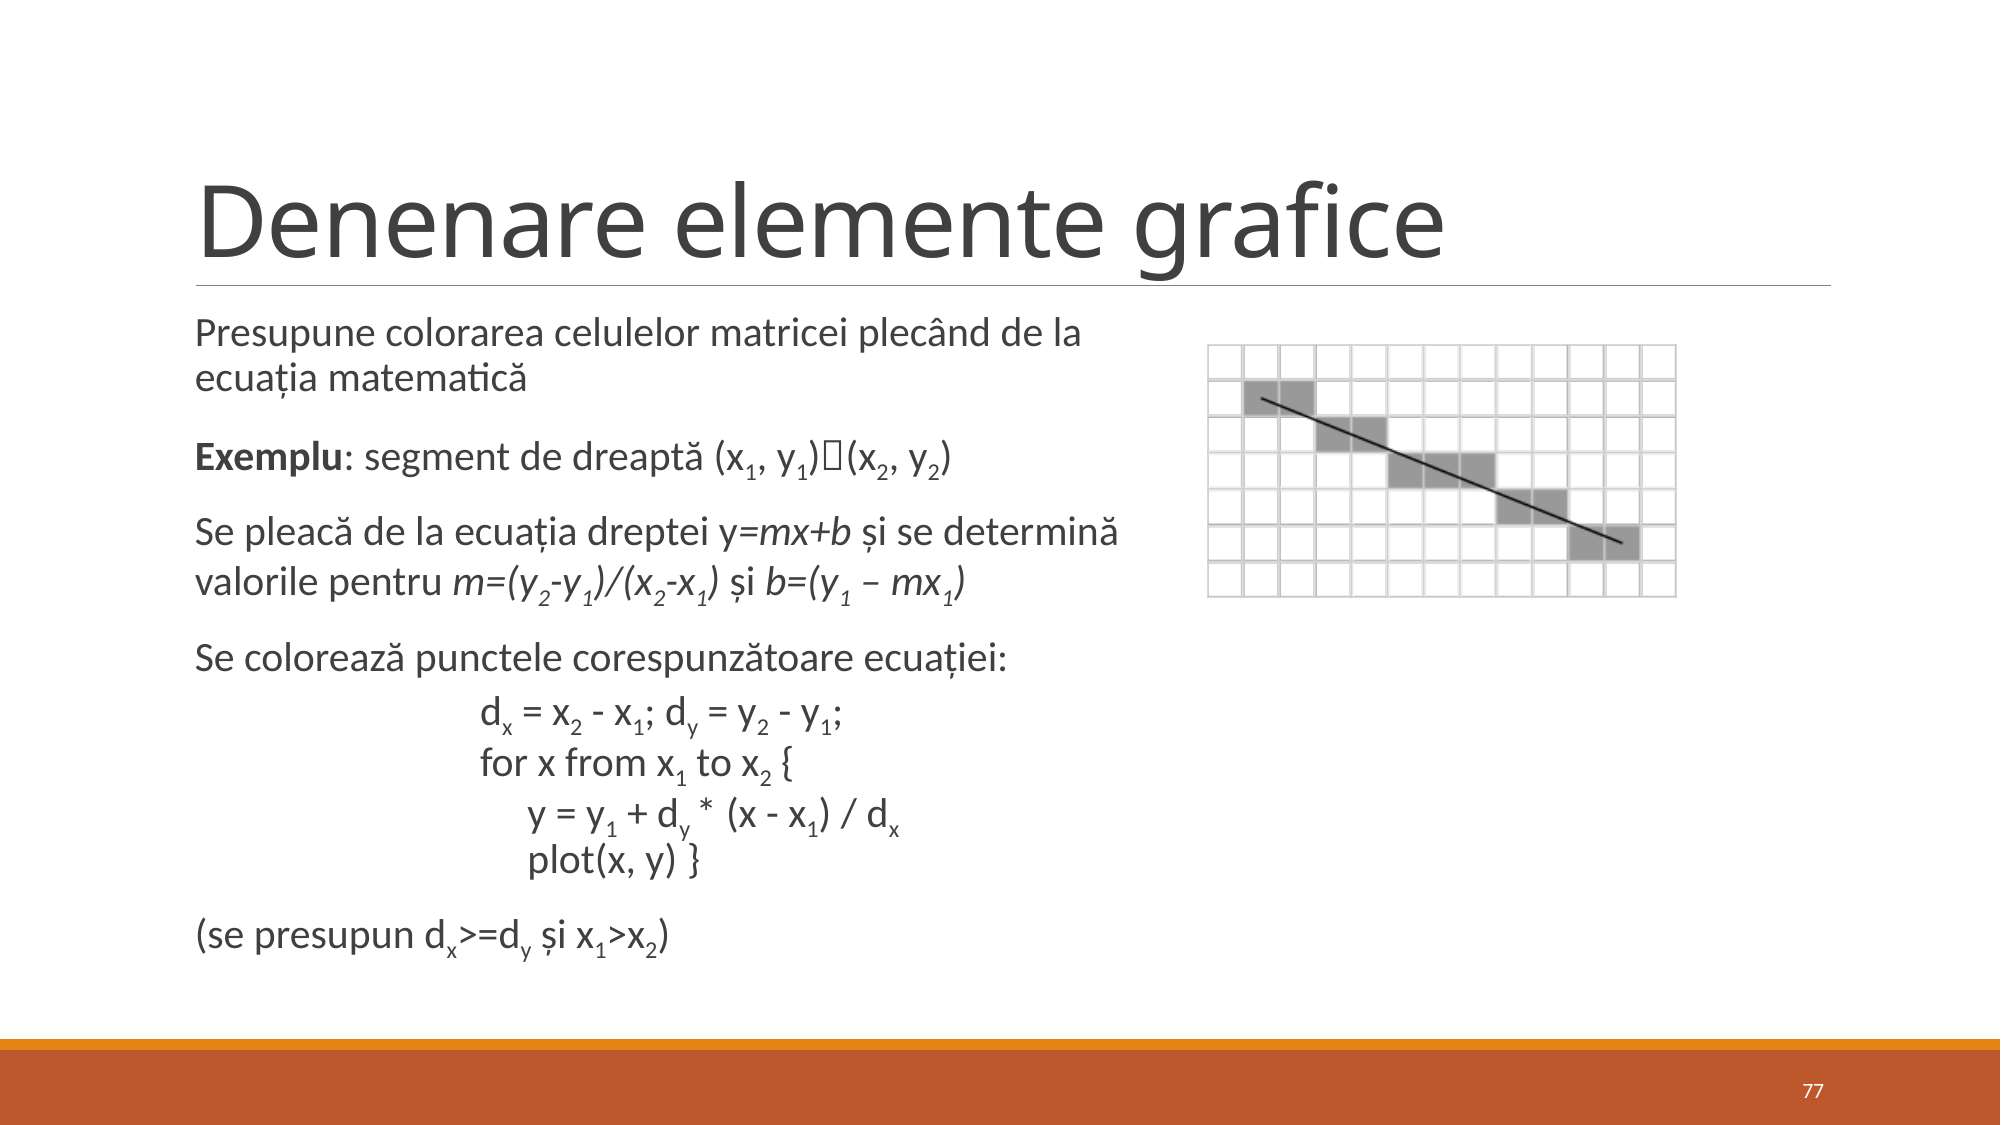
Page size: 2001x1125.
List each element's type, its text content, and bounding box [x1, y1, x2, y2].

title Denenare elemente grafice [180, 47, 1830, 285]
list Presupune colorarea celulelor matricei plecând de la ecuația matematică Exemplu: segment de dreaptă (x1, y1)(x2, y2) Se pleacă de la ecuația dreptei y=mx+b și se determină valorile pentru m=(y2-y1)/(x2-x1) și b=(y1 – mx1) Se colorează punctele corespunzătoare ecuației: dx = x2 - x1; dy = y2 - y1; for x from x1 to x2 { y = y1 + dy * (x - x1) / dx plot(x, y) } (se presupun dx>=dy și x1>x2) [180, 302, 1181, 963]
slide_number 77 [1624, 1059, 1840, 1120]
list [1207, 344, 1677, 599]
